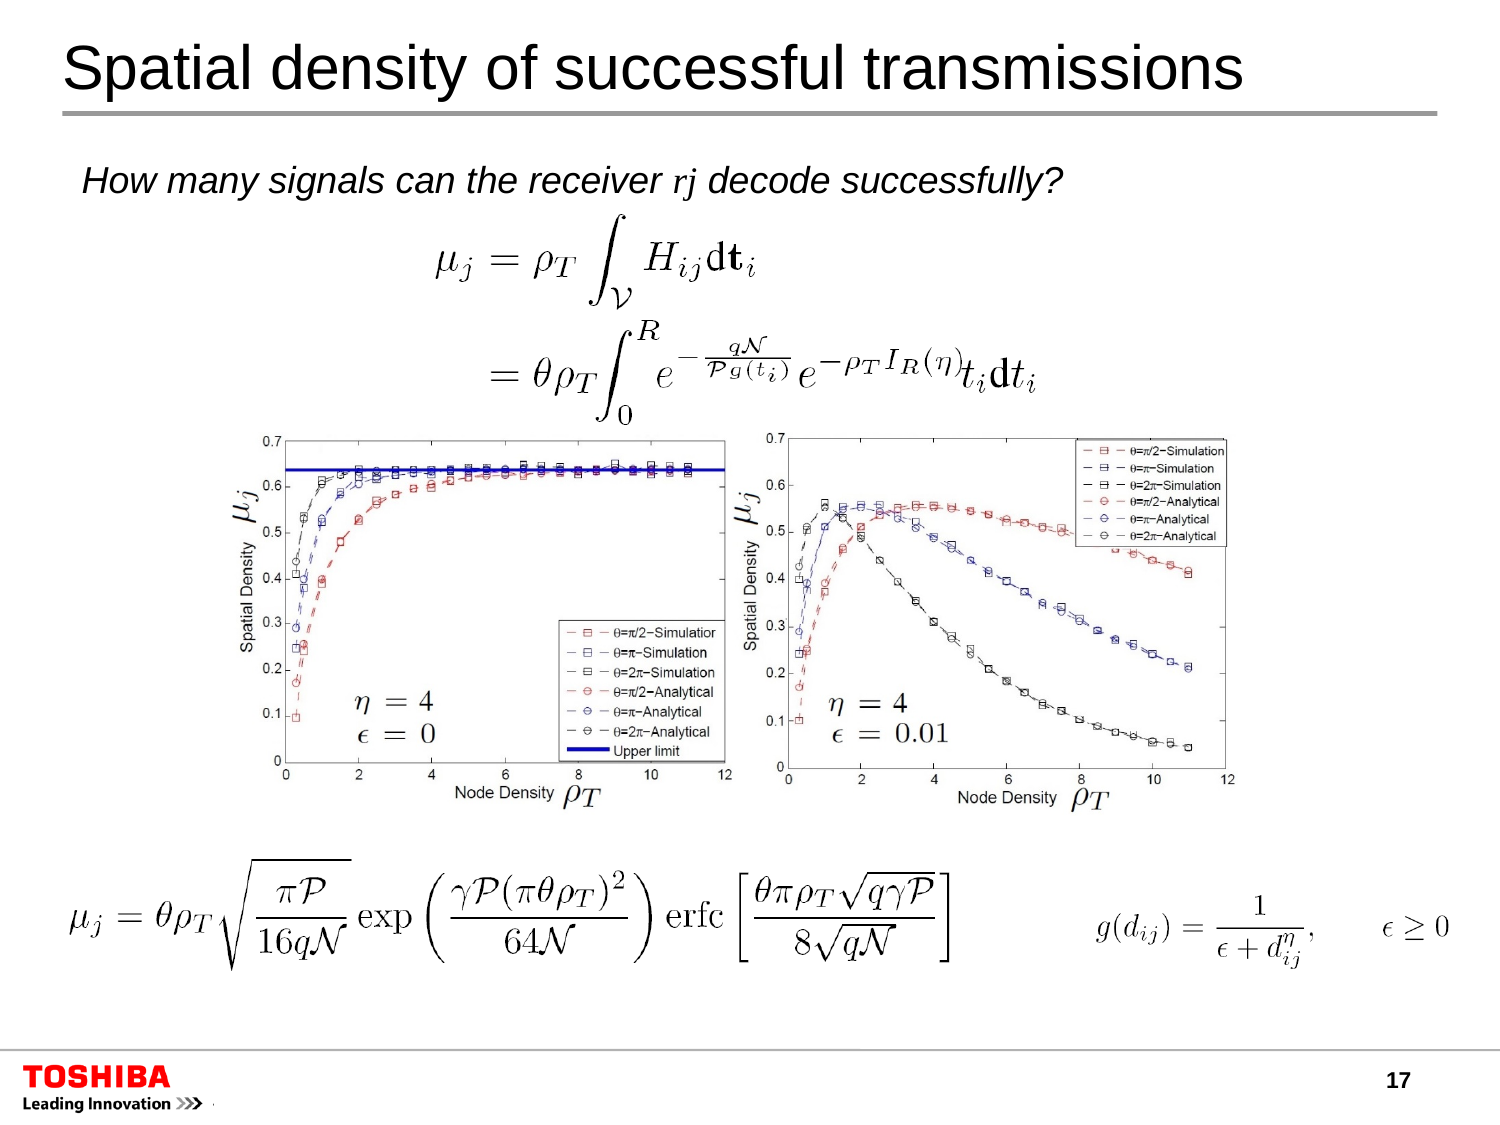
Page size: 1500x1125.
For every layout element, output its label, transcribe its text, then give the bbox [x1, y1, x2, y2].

picture [61, 857, 954, 972]
text_box How many signals can the receiver rj decode successfully? [66, 148, 1079, 209]
picture [427, 207, 1040, 427]
picture [229, 432, 1238, 816]
title Spatial density of successful transmissions [61, 0, 1438, 103]
picture [12, 1053, 225, 1122]
picture [1088, 893, 1449, 972]
